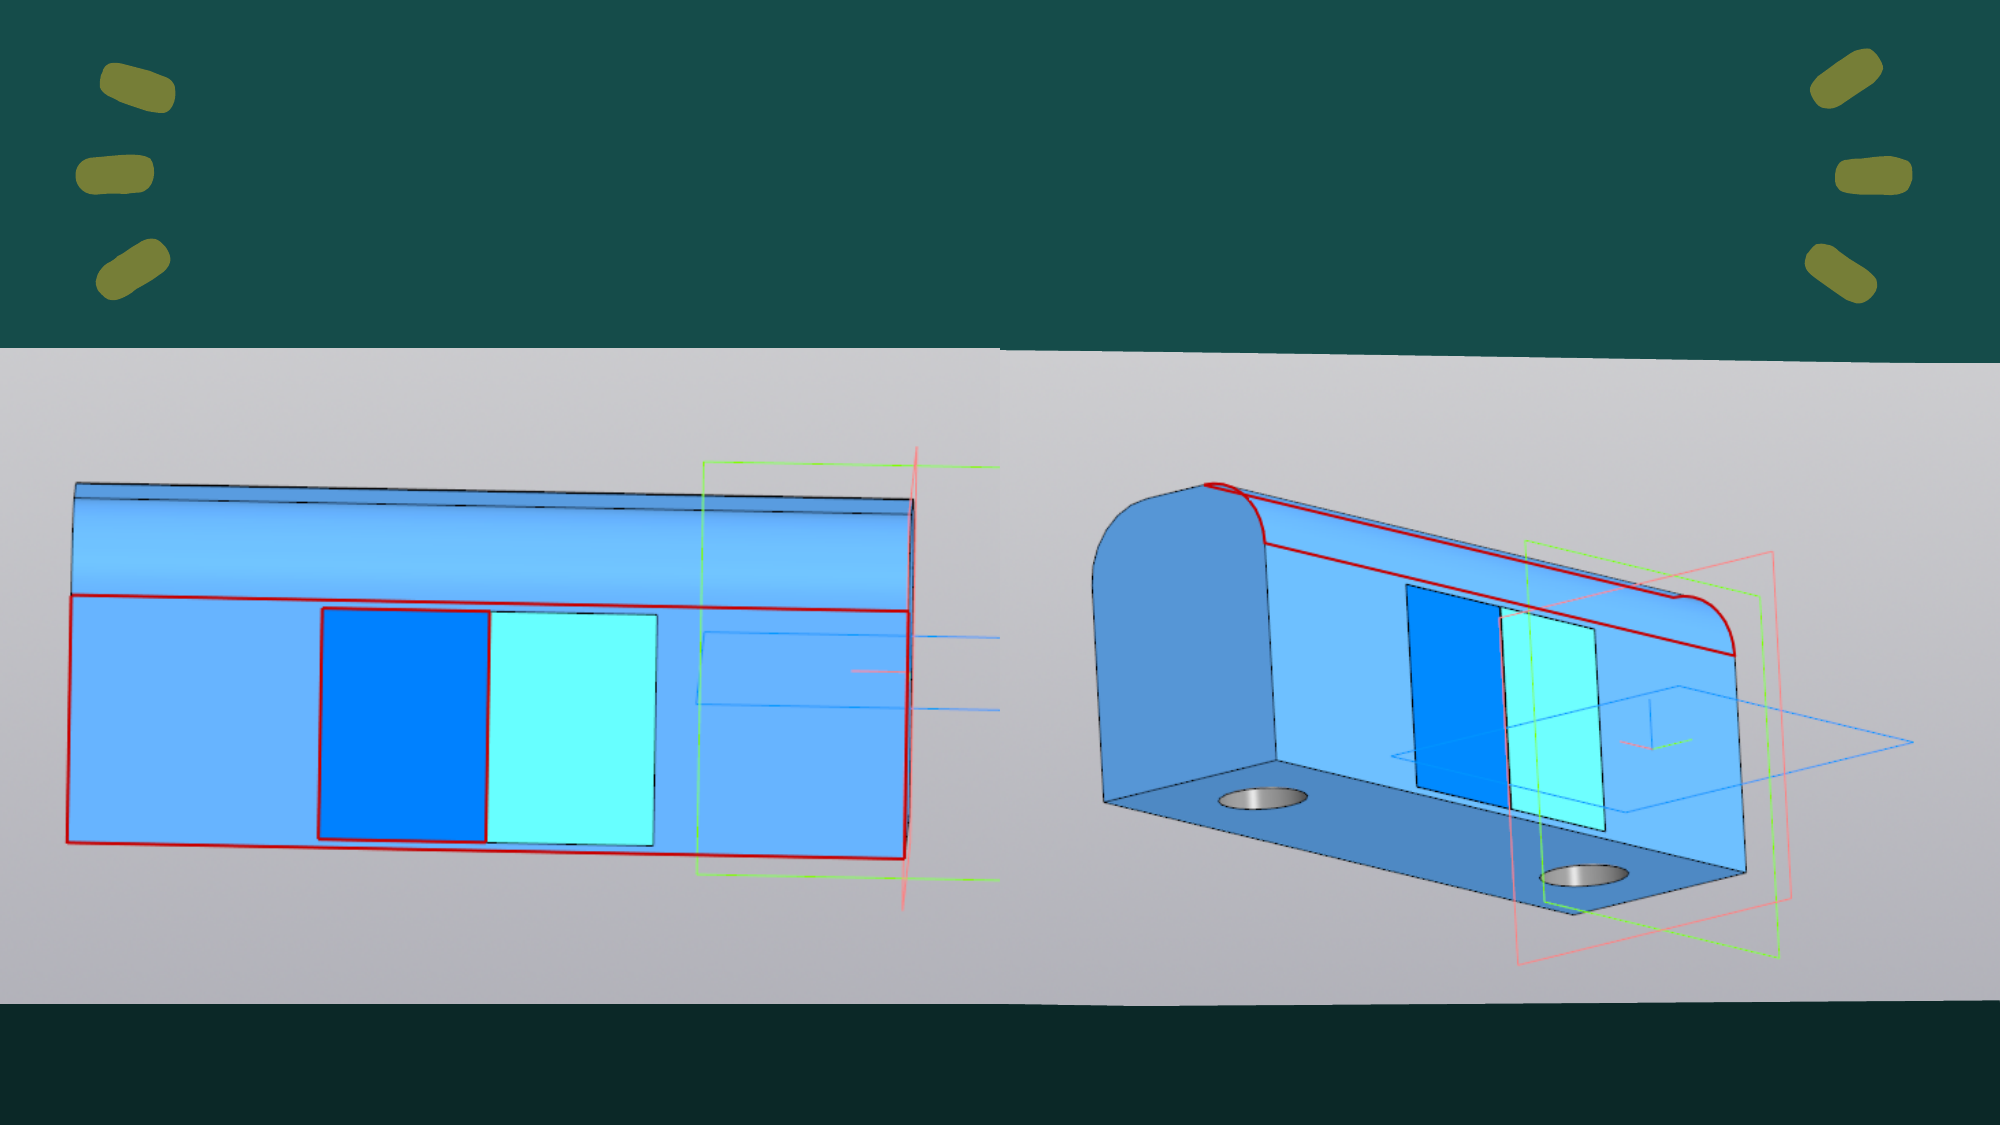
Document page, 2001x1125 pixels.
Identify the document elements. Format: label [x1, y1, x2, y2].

text_box [1808, 44, 1913, 308]
list [0, 348, 1000, 1004]
text_box [0, 1004, 2000, 1125]
picture [999, 350, 2000, 1006]
text_box [0, 0, 2000, 350]
text_box [63, 66, 177, 305]
